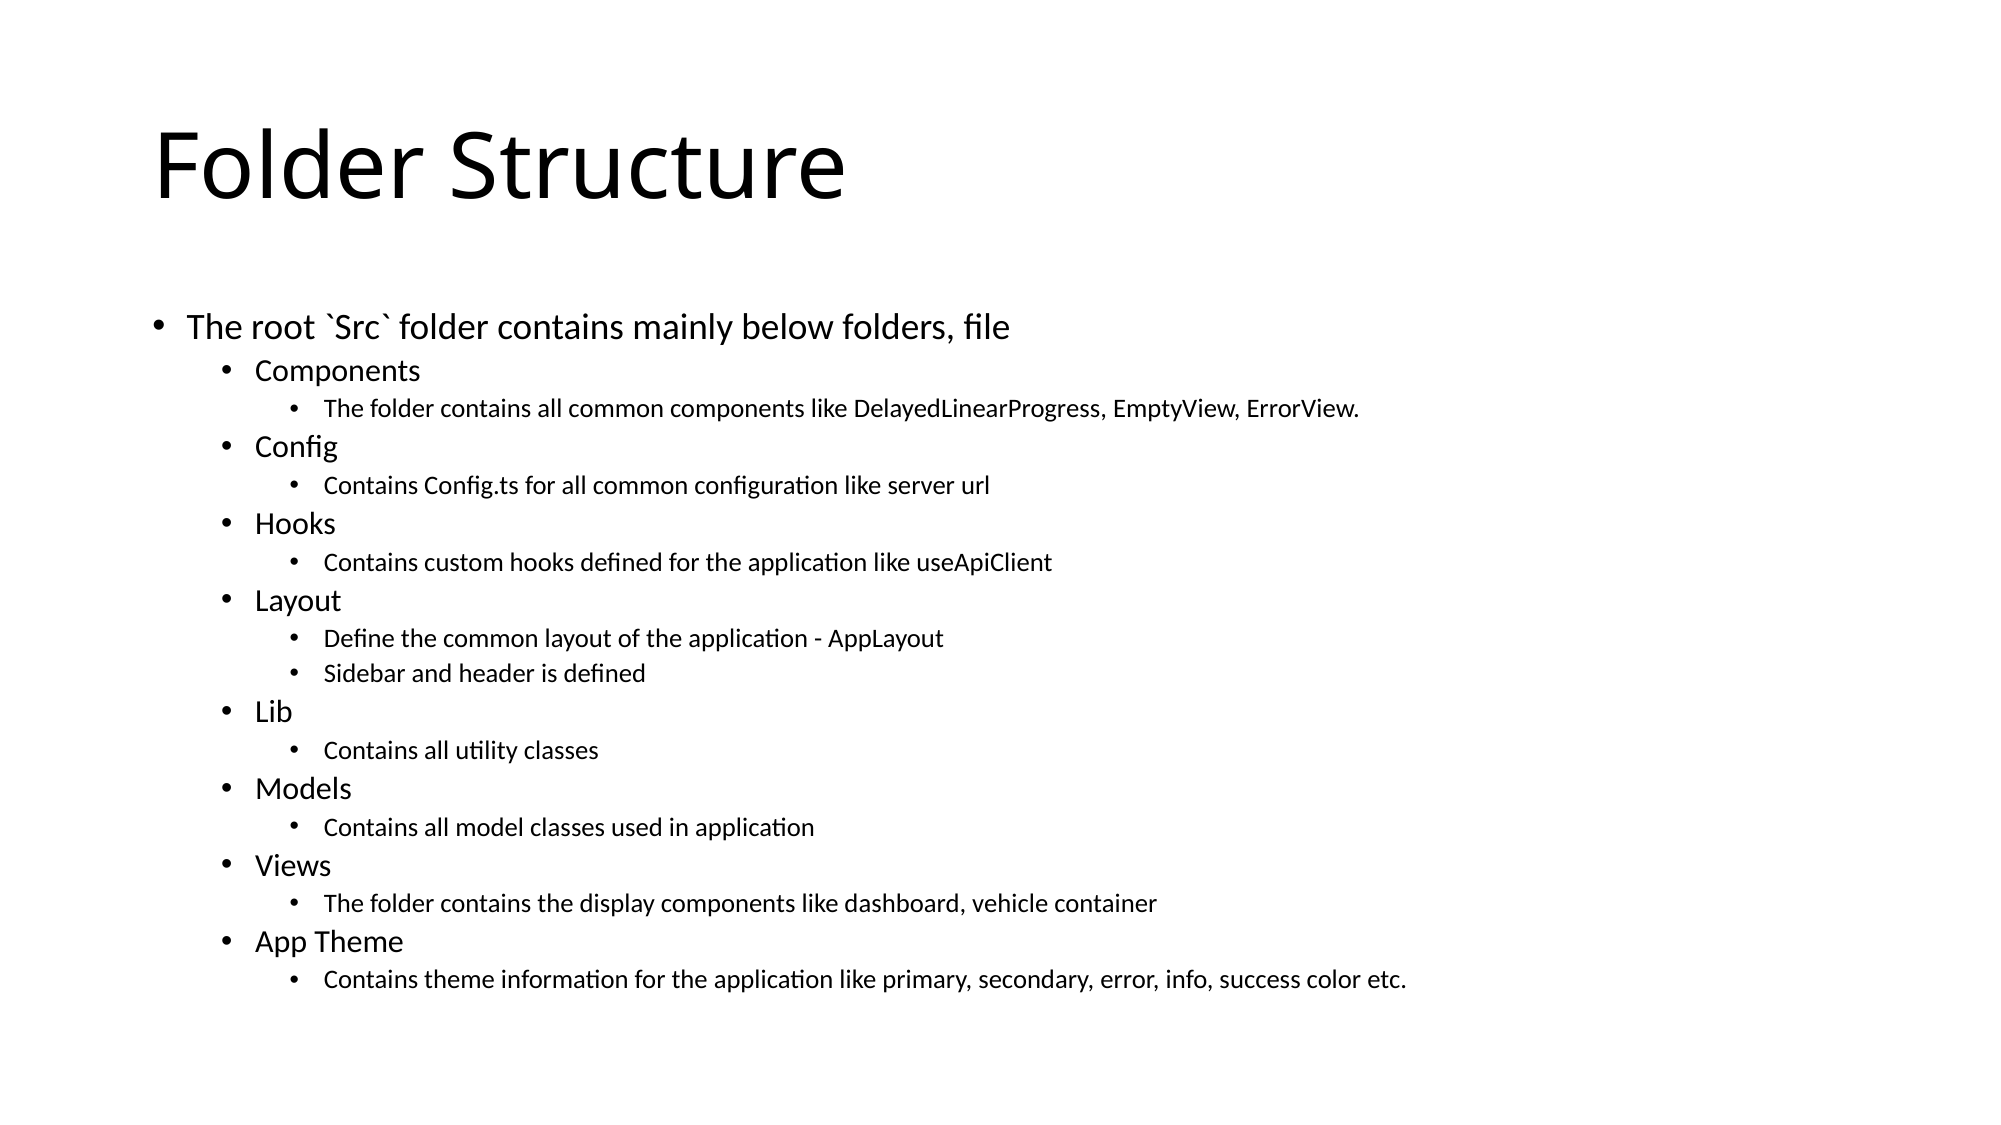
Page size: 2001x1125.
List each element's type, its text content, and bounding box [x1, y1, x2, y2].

list The root `Src` folder contains mainly below folders, file Components The folder contains all common components like DelayedLinearProgress, EmptyView, ErrorView. Config Contains Config.ts for all common configuration like server url Hooks Contains custom hooks defined for the application like useApiClient Layout Define the common layout of the application - AppLayout Sidebar and header is defined Lib Contains all utility classes Models Contains all model classes used in application Views The folder contains the display components like dashboard, vehicle container App Theme Contains theme information for the application like primary, secondary, error, info, success color etc. [137, 299, 1863, 1014]
title Folder Structure [137, 59, 1863, 278]
